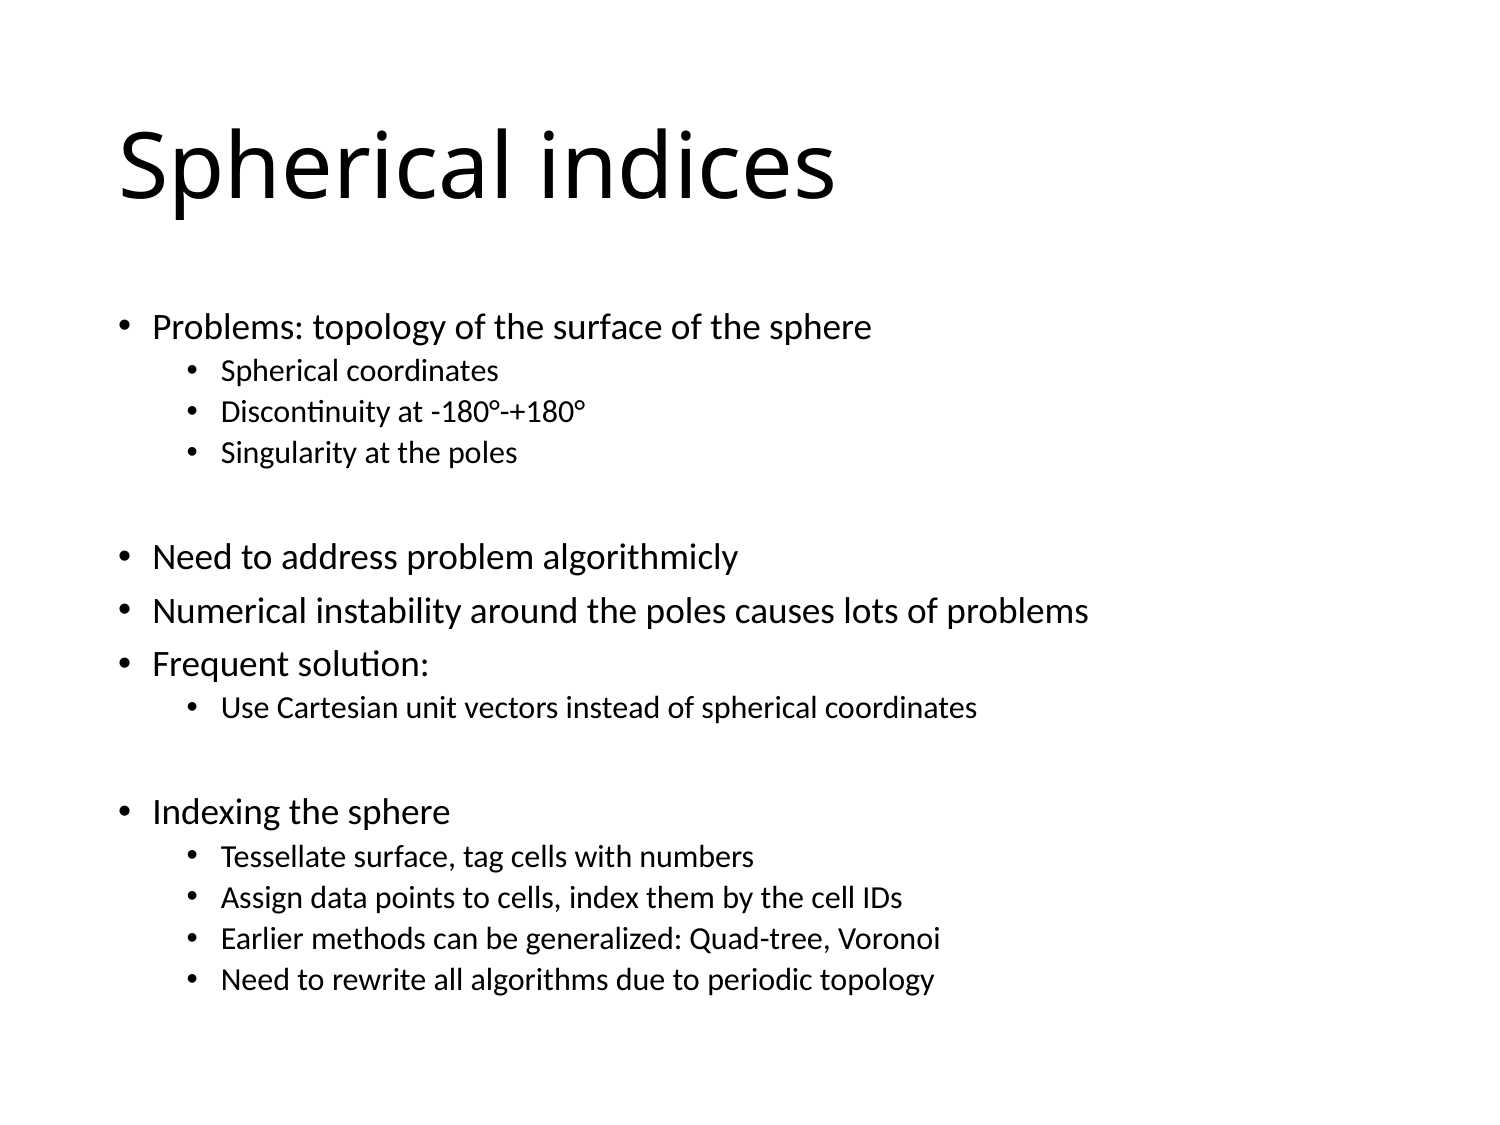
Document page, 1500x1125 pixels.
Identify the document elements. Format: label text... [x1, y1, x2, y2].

list Problems: topology of the surface of the sphere Spherical coordinates Discontinuity at -180°-+180° Singularity at the poles Need to address problem algorithmicly Numerical instability around the poles causes lots of problems Frequent solution: Use Cartesian unit vectors instead of spherical coordinates Indexing the sphere Tessellate surface, tag cells with numbers Assign data points to cells, index them by the cell IDs Earlier methods can be generalized: Quad-tree, Voronoi Need to rewrite all algorithms due to periodic topology [103, 299, 1397, 1014]
title Spherical indices [103, 59, 1397, 278]
